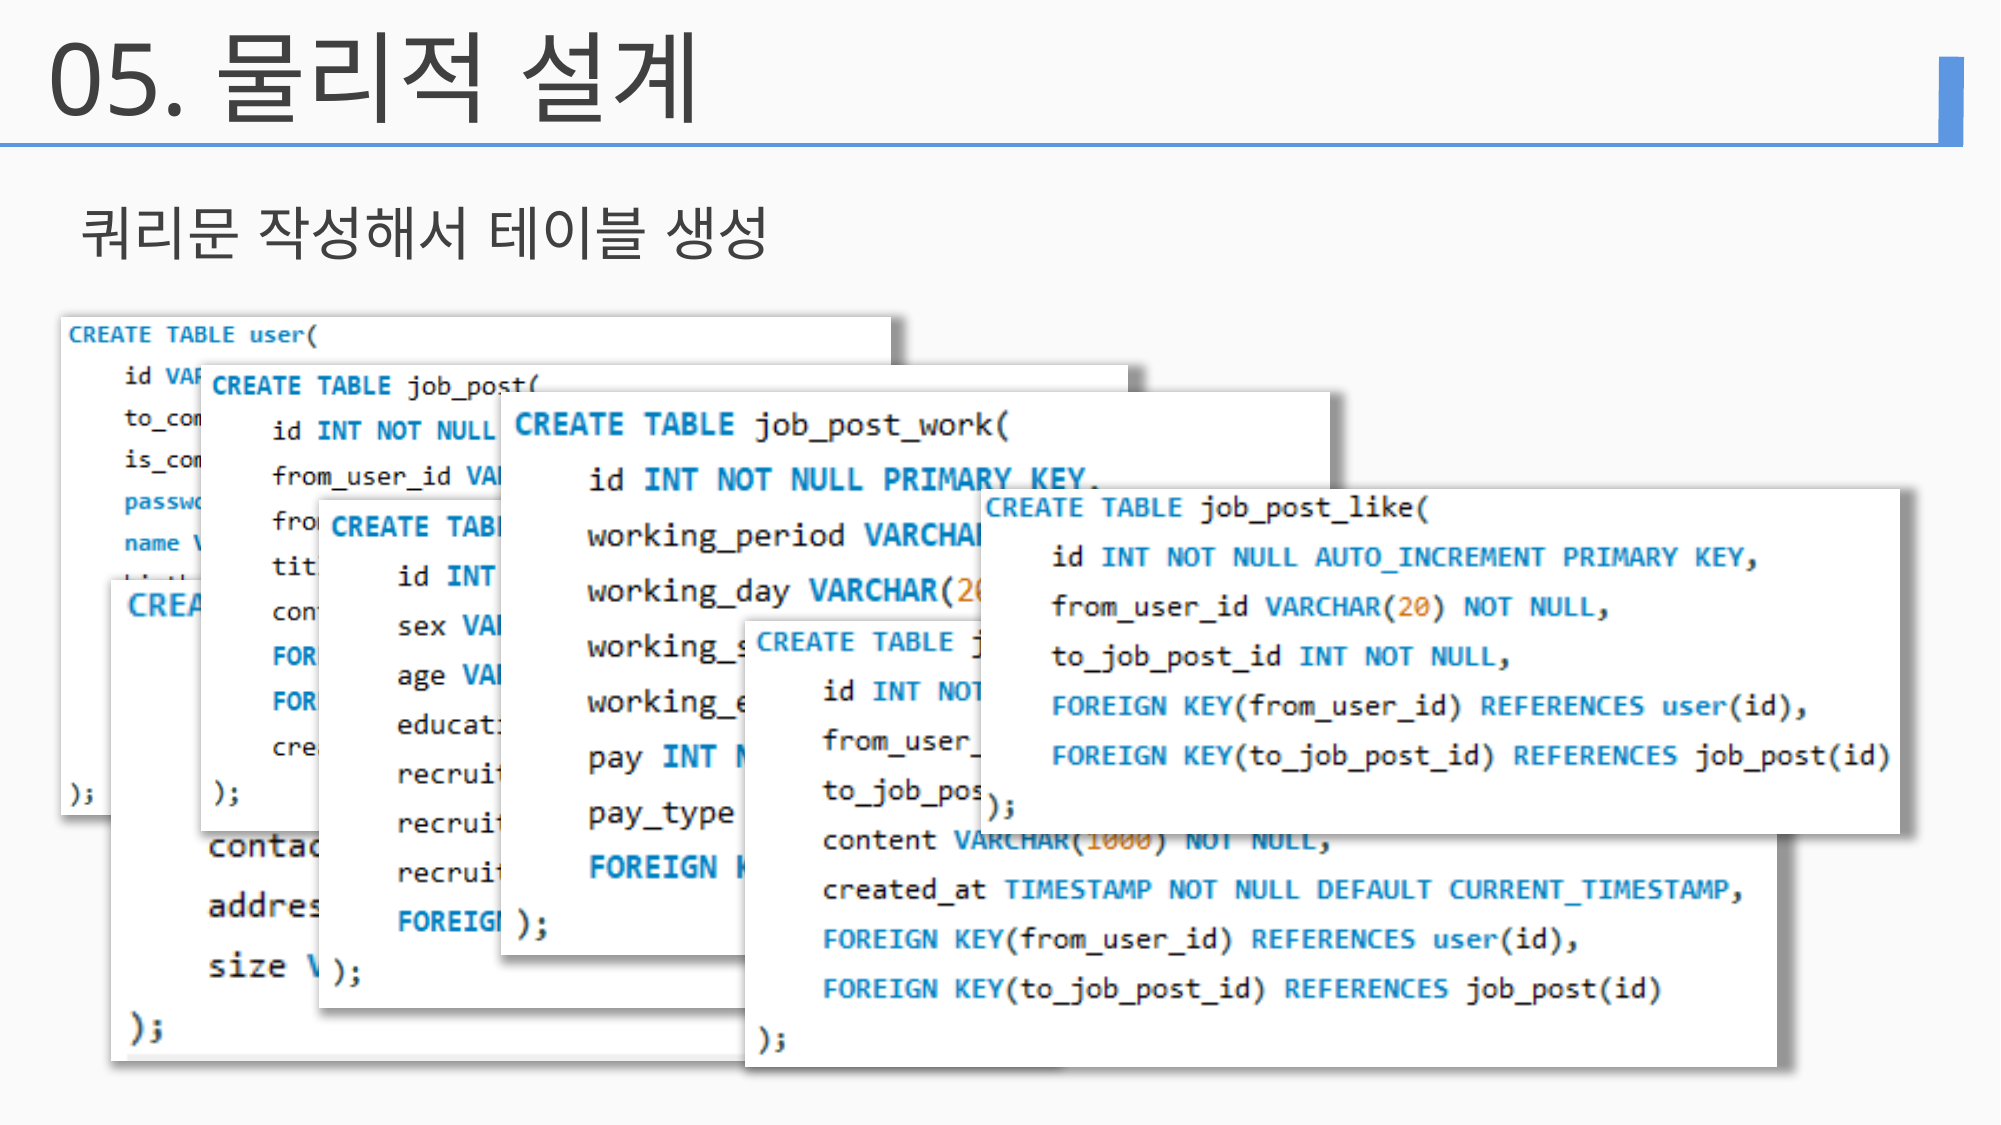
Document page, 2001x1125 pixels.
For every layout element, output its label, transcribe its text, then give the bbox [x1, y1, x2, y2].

text_box 물리적 설계 [199, 8, 718, 144]
text_box 05. [32, 8, 199, 143]
text_box 쿼리문 작성해서 테이블 생성 [65, 190, 787, 275]
picture [61, 316, 1900, 1067]
